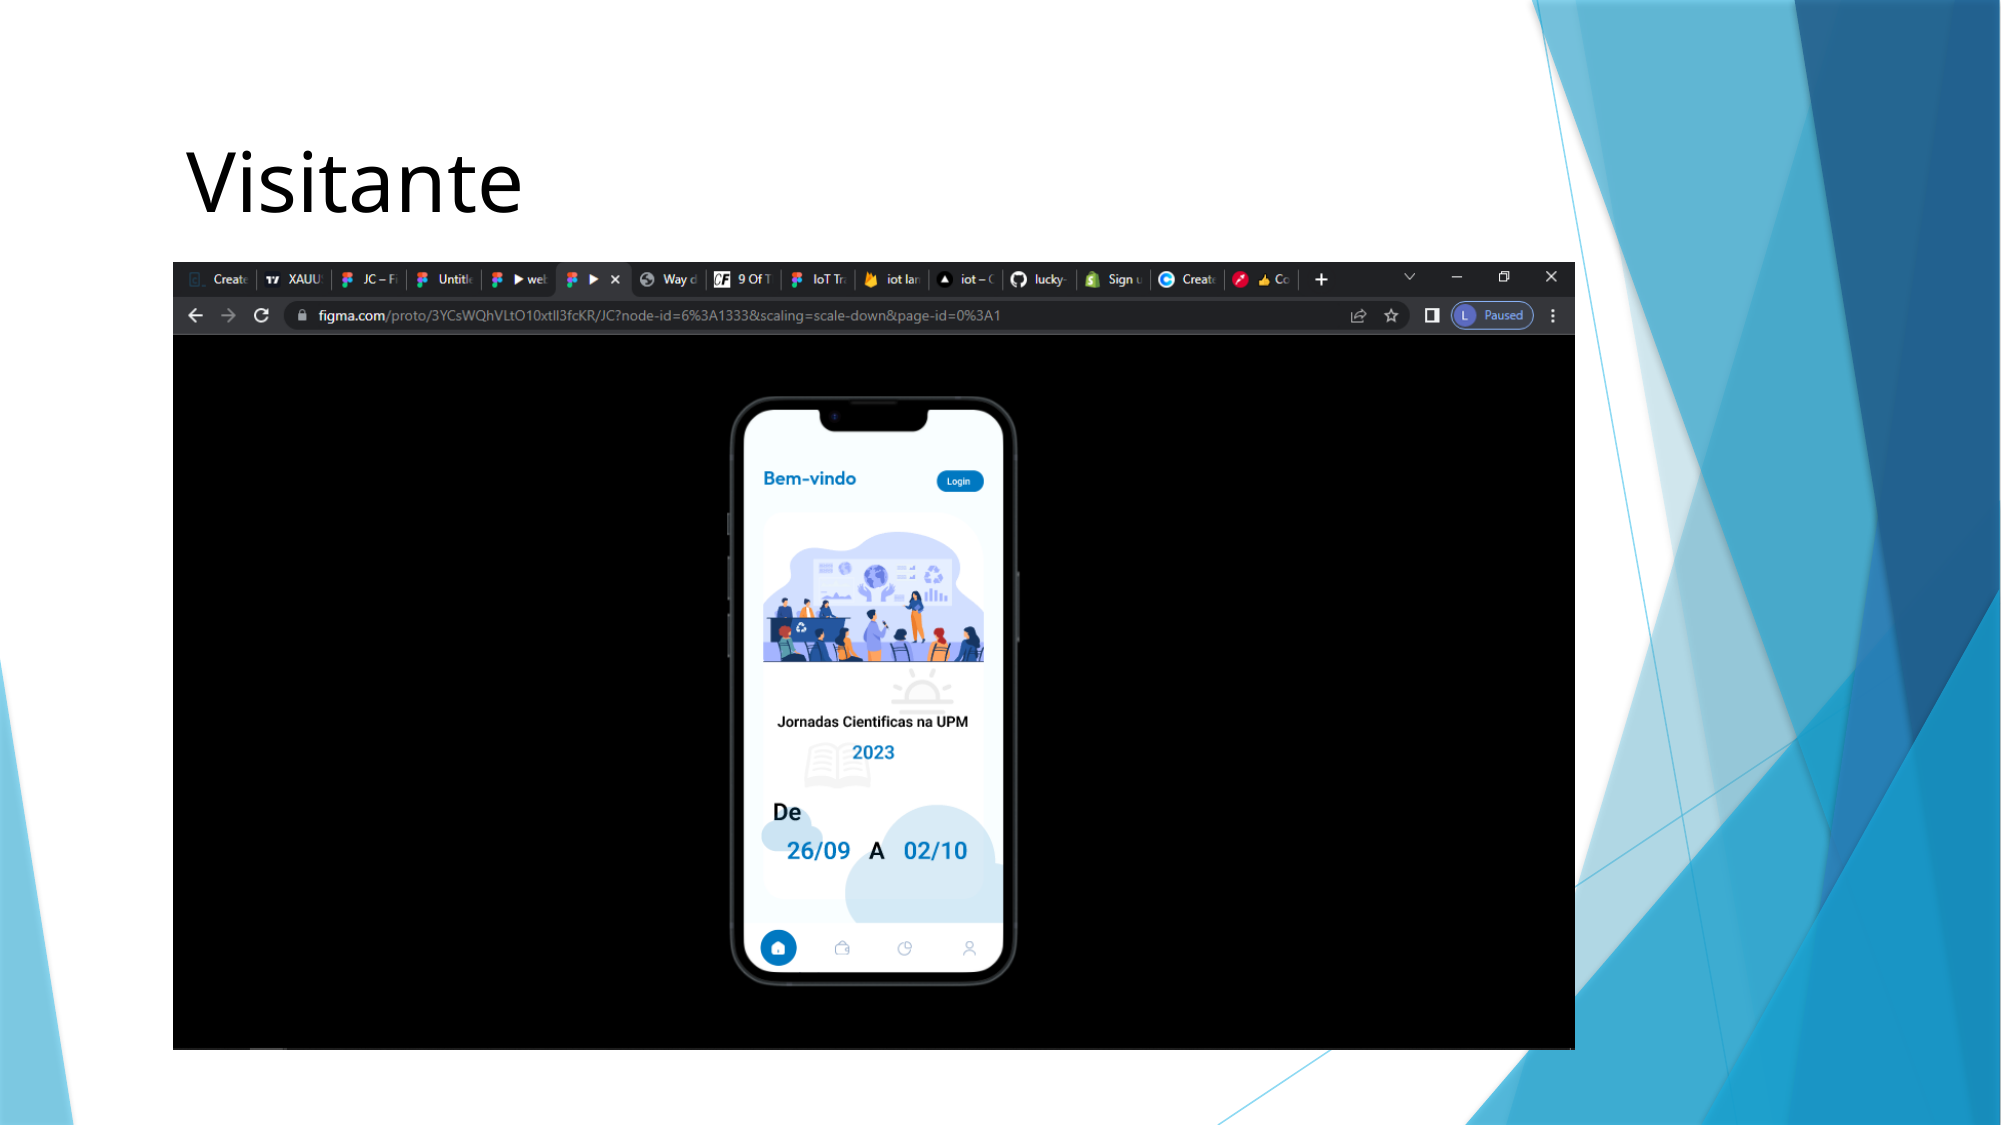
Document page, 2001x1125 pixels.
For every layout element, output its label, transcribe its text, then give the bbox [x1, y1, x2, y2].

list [173, 261, 1576, 1051]
text_box Visitante [171, 121, 540, 237]
